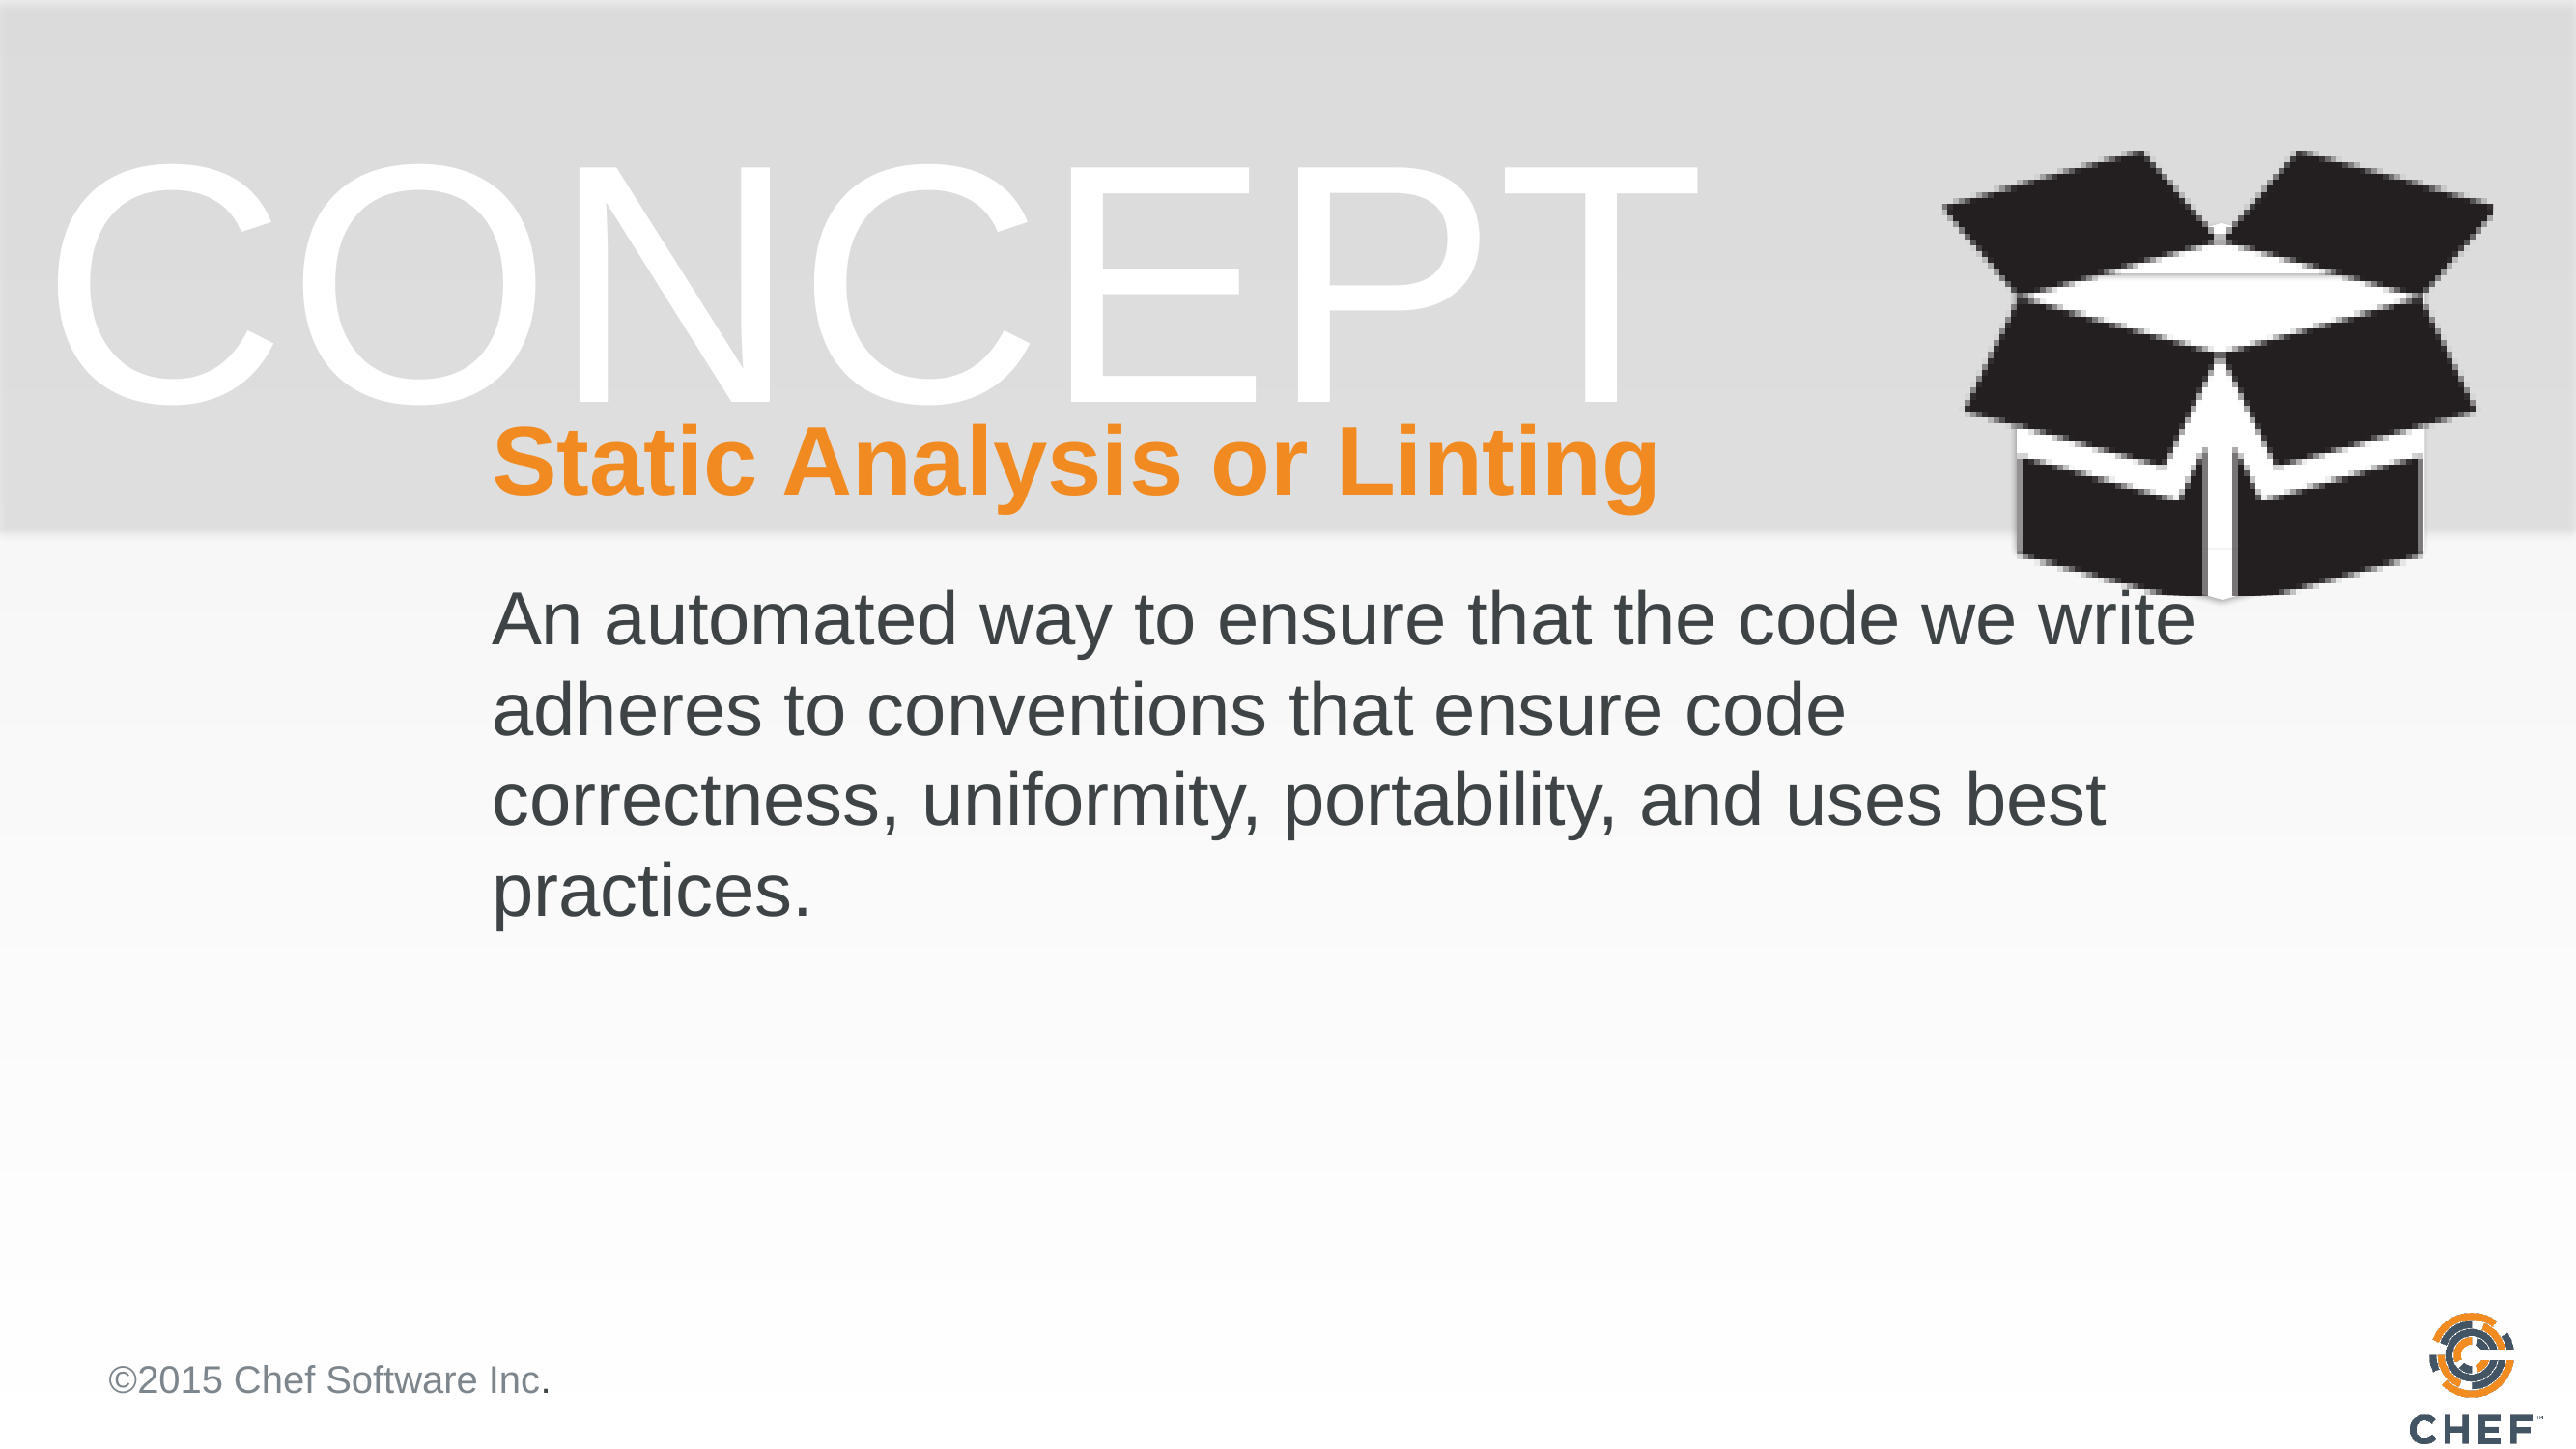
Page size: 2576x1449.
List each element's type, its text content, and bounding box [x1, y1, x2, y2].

picture [2399, 1295, 2551, 1449]
subtitle An automated way to ensure that the code we write adheres to conventions that ensure code correctness, uniformity, portability, and uses best practices. [477, 555, 2217, 1087]
title Static Analysis or Linting [477, 395, 2217, 531]
